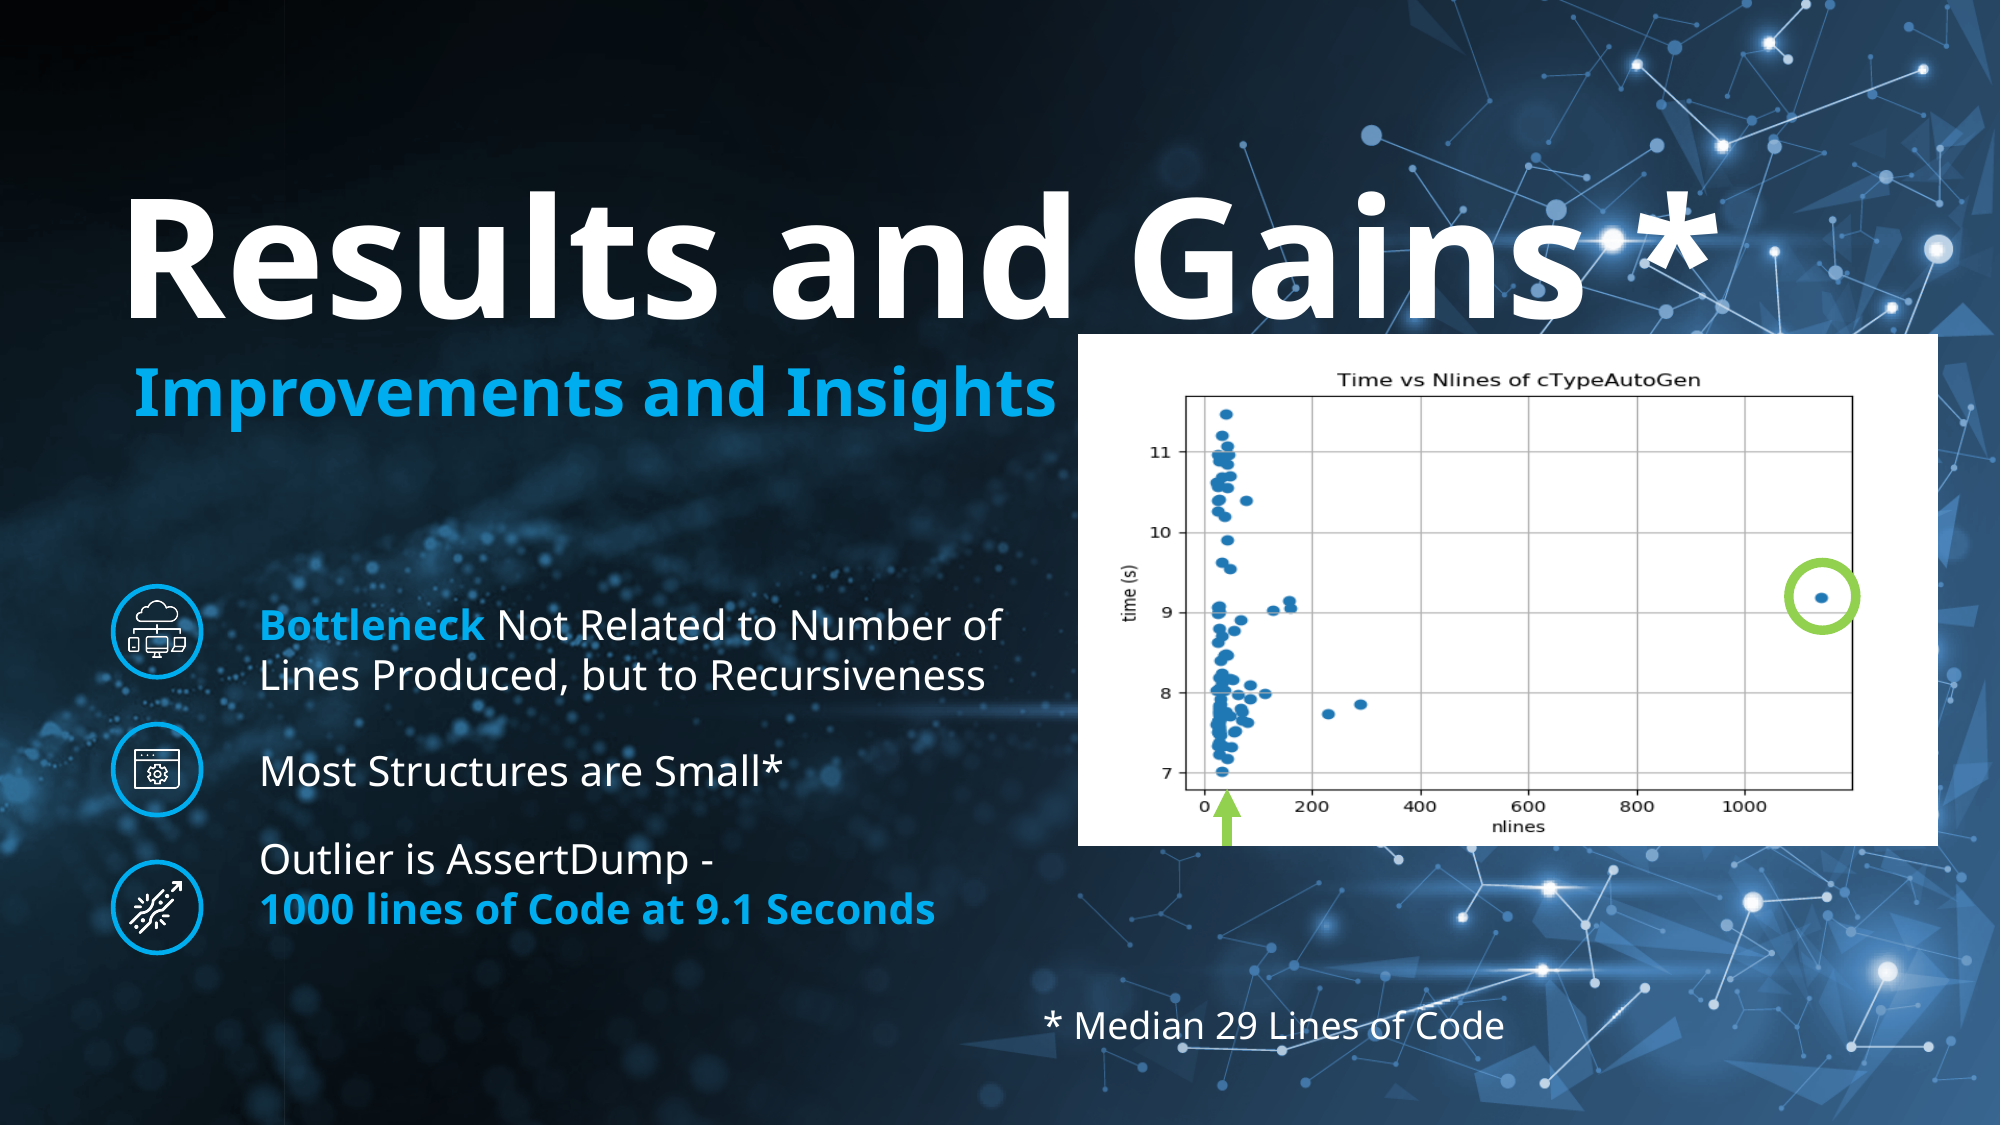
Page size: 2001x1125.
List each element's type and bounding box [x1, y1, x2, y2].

picture [0, 0, 2000, 1125]
text_box [113, 724, 202, 816]
text_box [113, 586, 202, 678]
text_box [113, 861, 202, 953]
